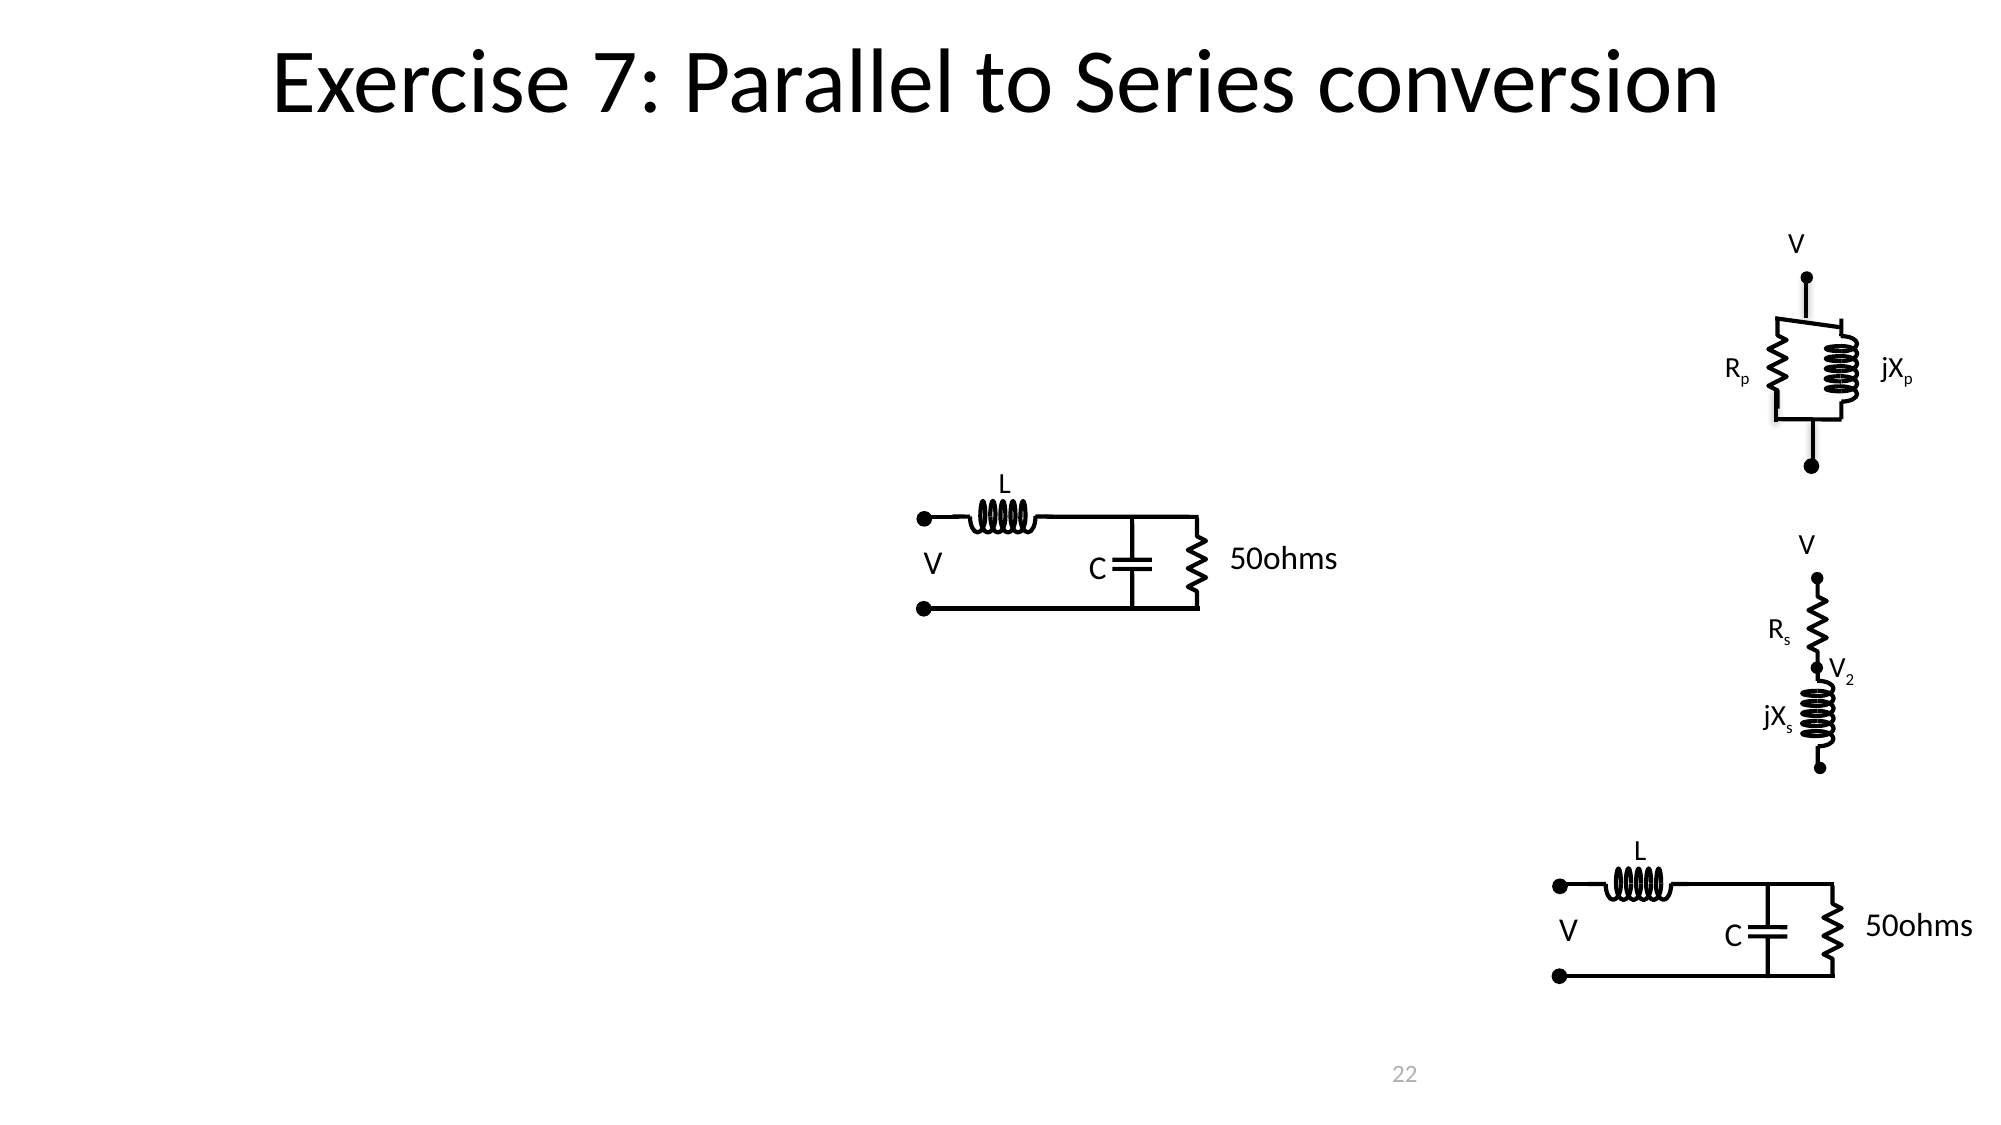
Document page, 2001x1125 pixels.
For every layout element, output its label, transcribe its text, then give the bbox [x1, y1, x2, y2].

text_box Exercise 7: Parallel to Series conversion [20, 20, 1975, 131]
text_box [1709, 217, 1941, 482]
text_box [1543, 824, 2000, 992]
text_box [907, 456, 1368, 625]
slide_number 22 [1074, 738, 1425, 1125]
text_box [1749, 518, 1874, 781]
